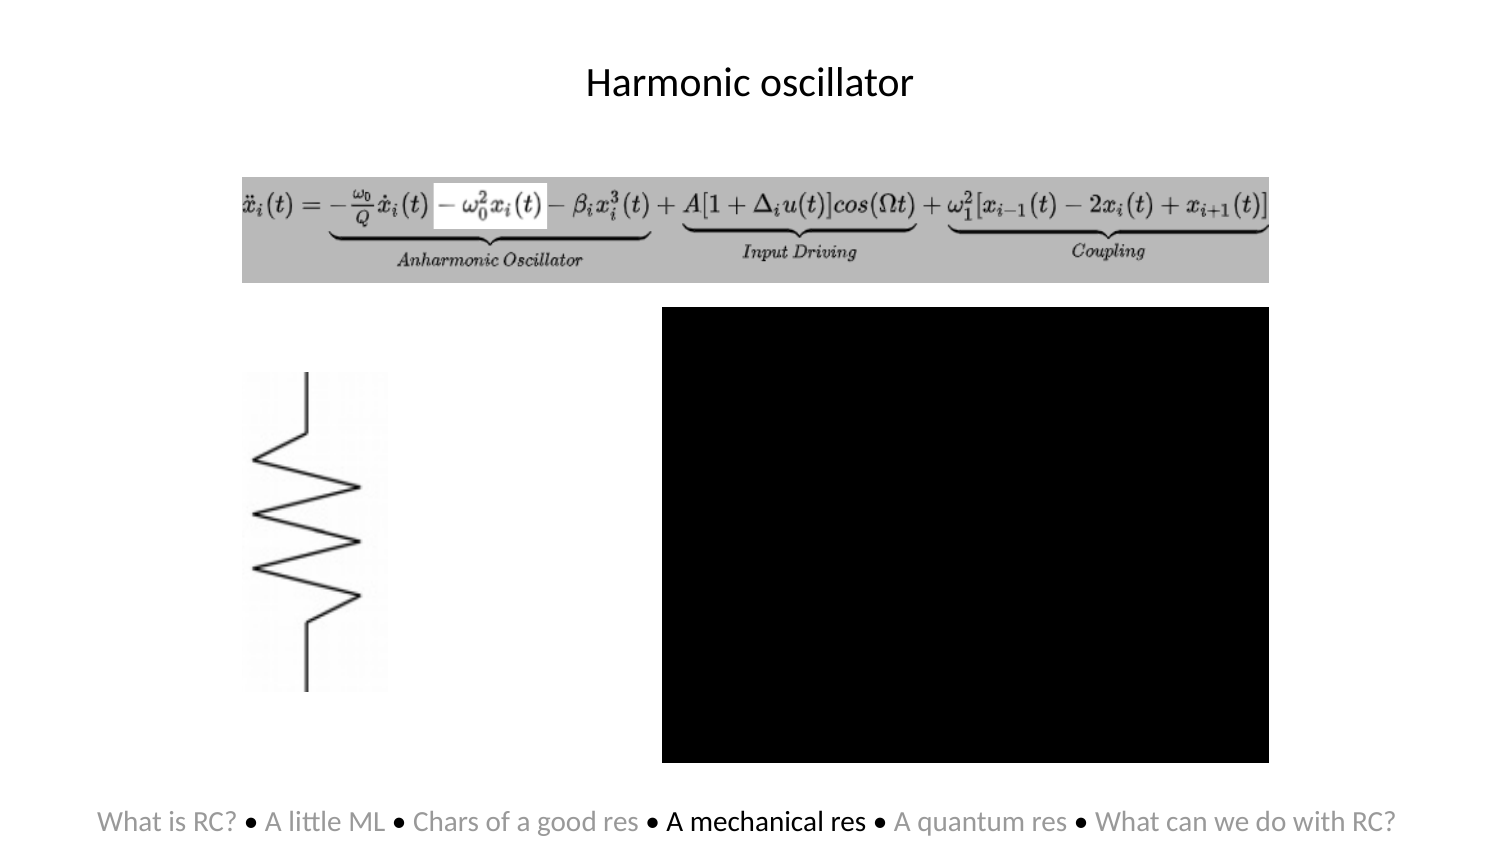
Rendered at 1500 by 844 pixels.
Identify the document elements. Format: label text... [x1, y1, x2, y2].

picture [241, 177, 1270, 283]
text_box What is RC? • A little ML • Chars of a good res • A mechanical res • A quantum res • What can we do with RC? [82, 787, 1418, 844]
text_box Harmonic oscillator [383, 39, 1117, 120]
picture [241, 371, 388, 692]
picture [661, 307, 1270, 763]
